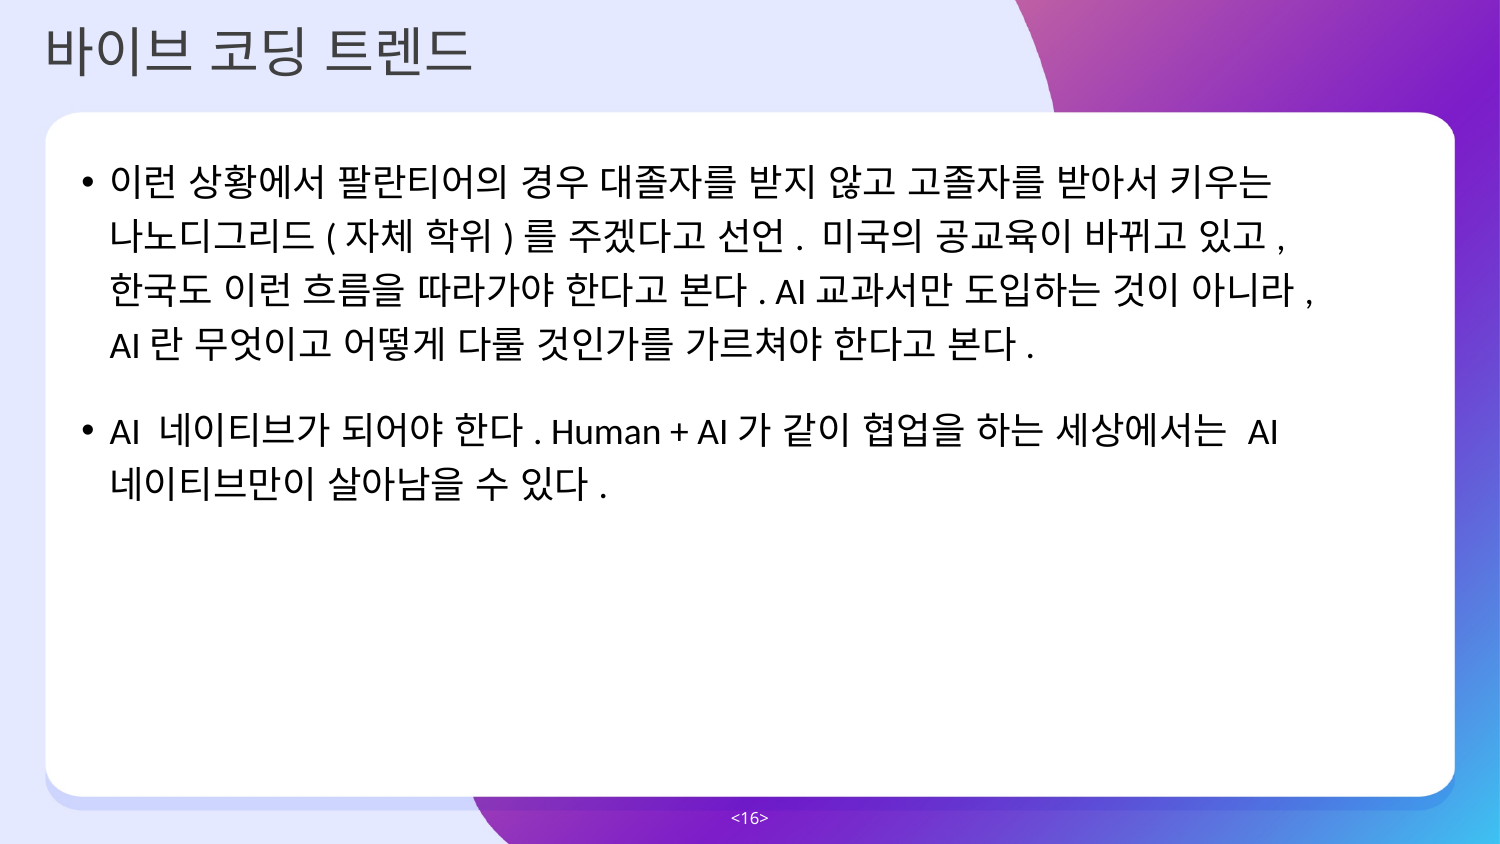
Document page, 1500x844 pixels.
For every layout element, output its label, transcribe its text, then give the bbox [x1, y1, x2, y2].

title 바이브 코딩 트렌드 [29, 17, 1323, 181]
picture [0, 0, 1500, 844]
list 이런 상황에서 팔란티어의 경우 대졸자를 받지 않고 고졸자를 받아서 키우는 나노디그리드(자체 학위)를 주겠다고 선언. 미국의 공교육이 바뀌고 있고, 한국도 이런 흐름을 따라가야 한다고 본다. AI교과서만 도입하는 것이 아니라, AI란 무엇이고 어떻게 다룰 것인가를 가르쳐야 한다고 본다. AI 네이티브가 되어야 한다. Human + AI가 같이 협업을 하는 세상에서는 AI 네이티브만이 살아남을 수 있다. [65, 141, 1361, 678]
